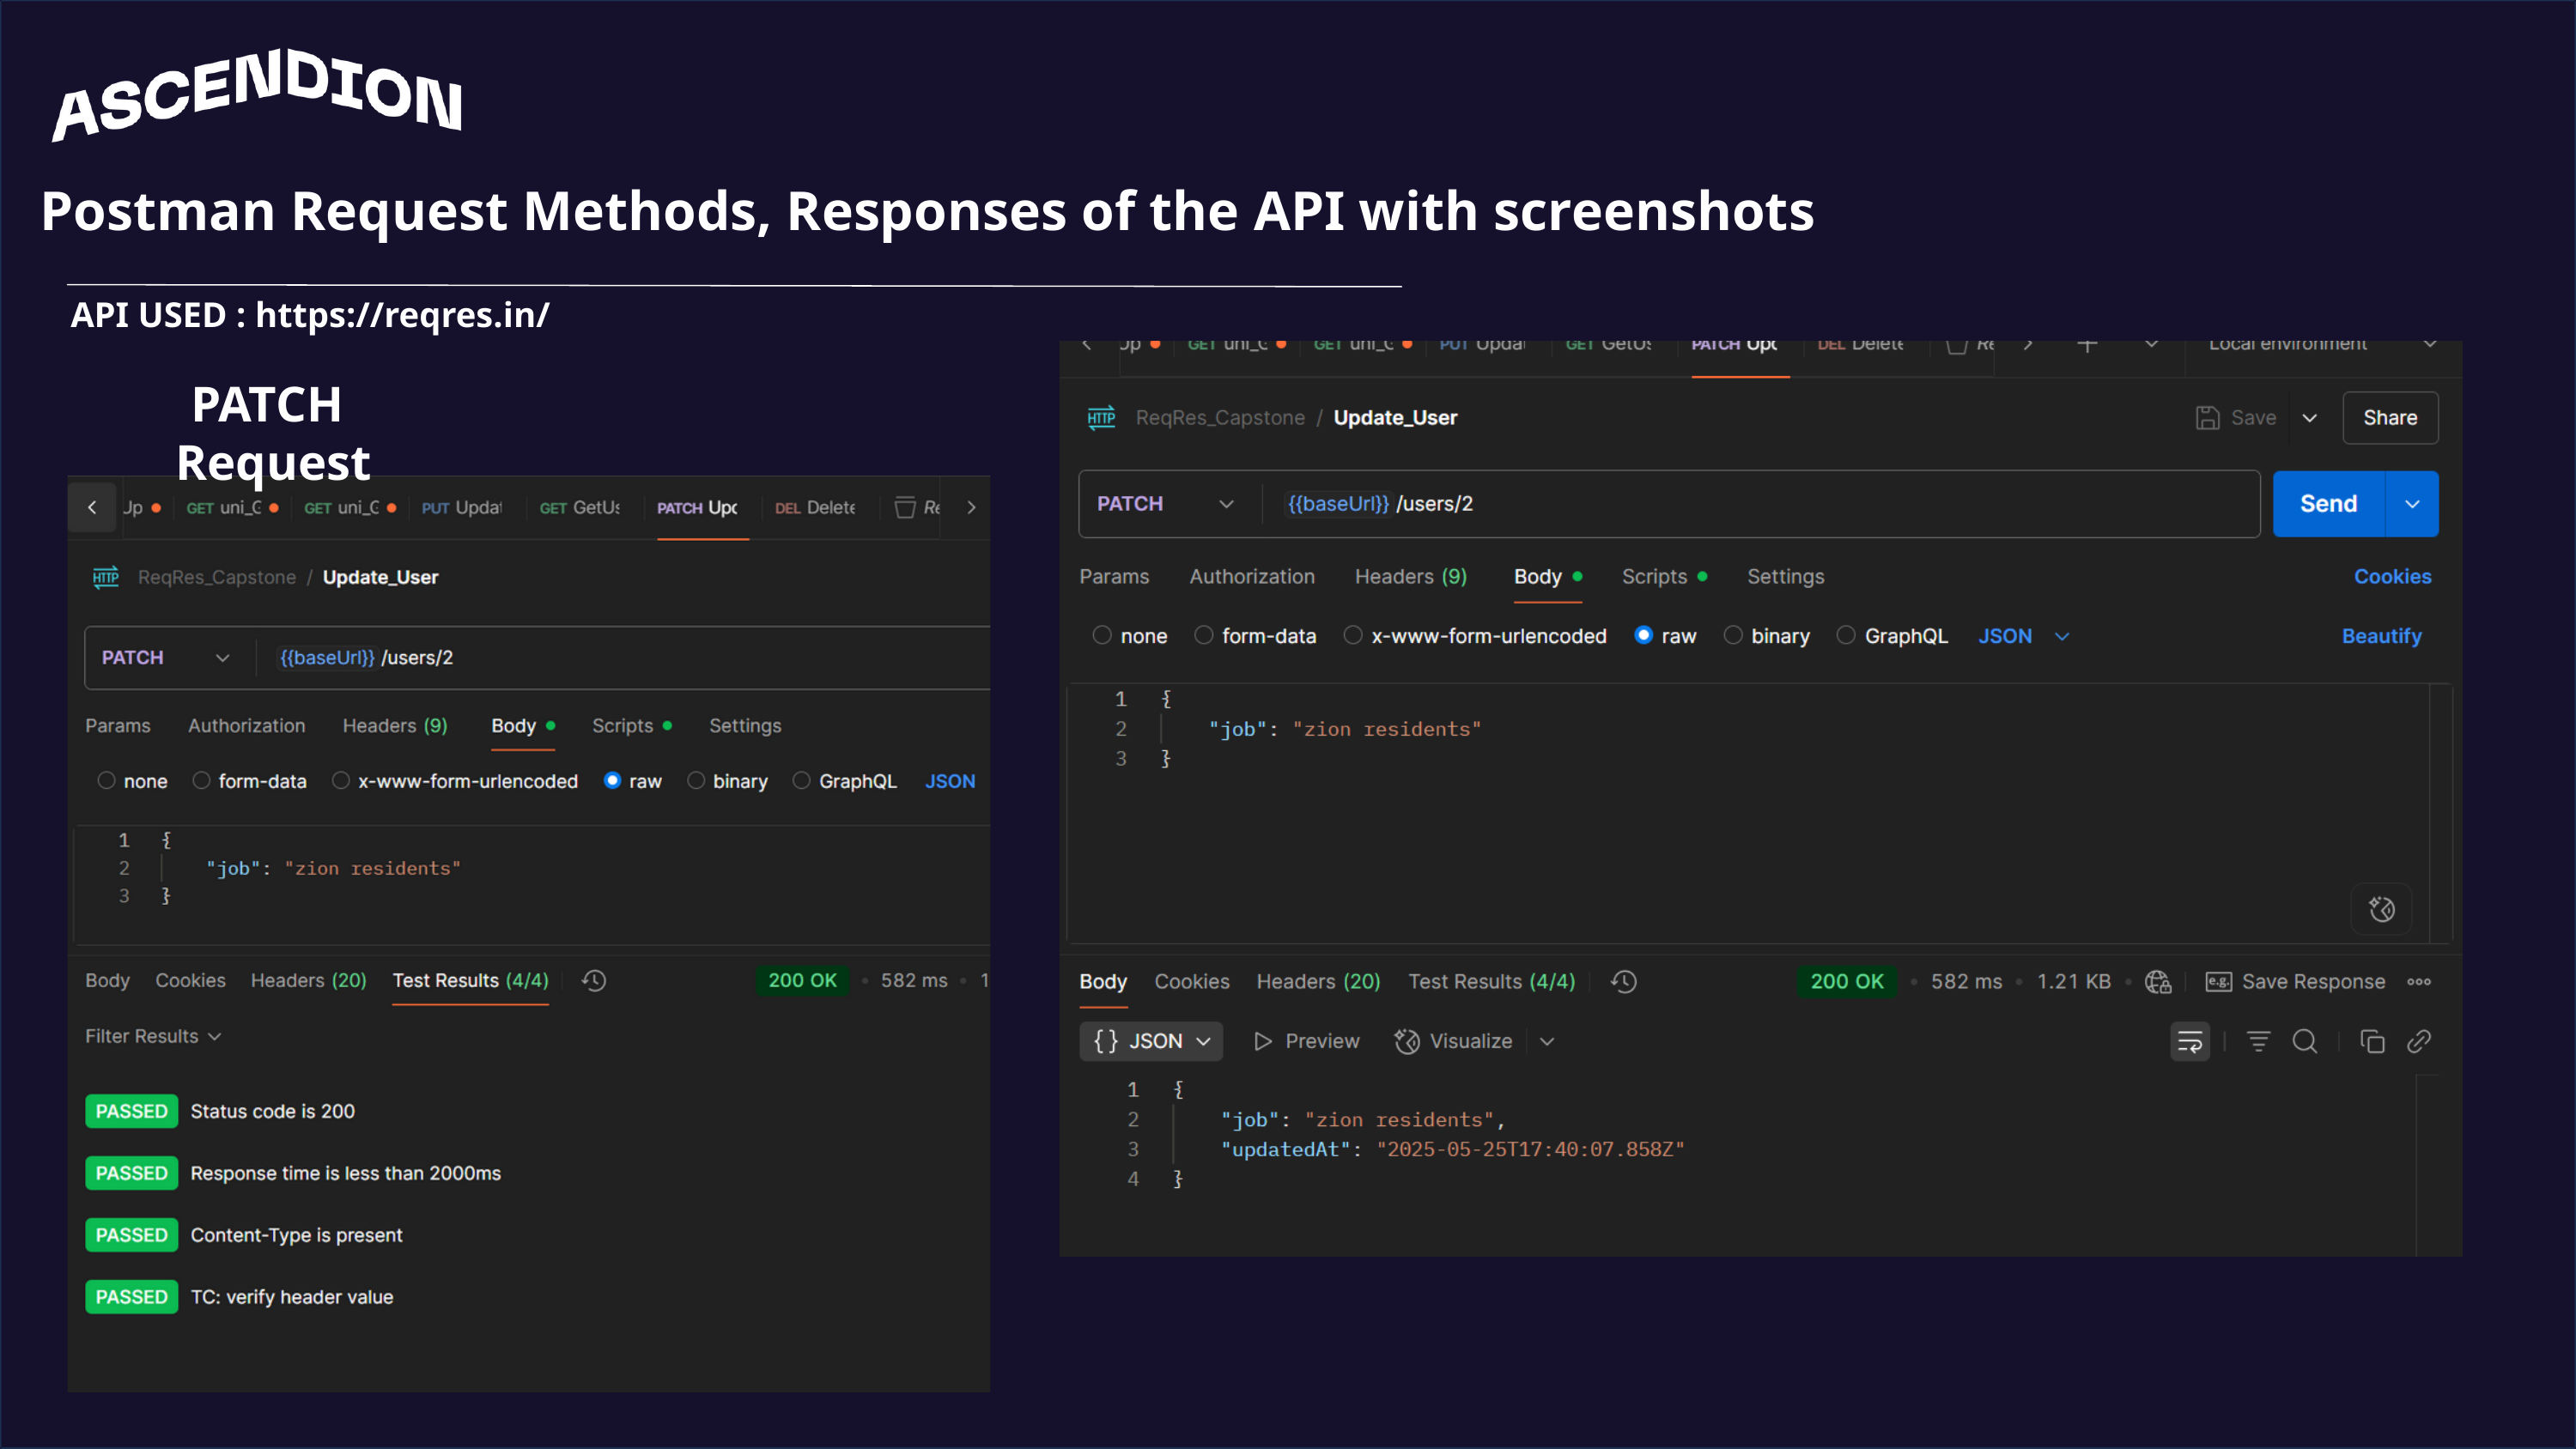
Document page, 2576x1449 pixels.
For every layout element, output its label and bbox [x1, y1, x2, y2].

text_box [0, 0, 2576, 1449]
text_box [39, 184, 2553, 286]
